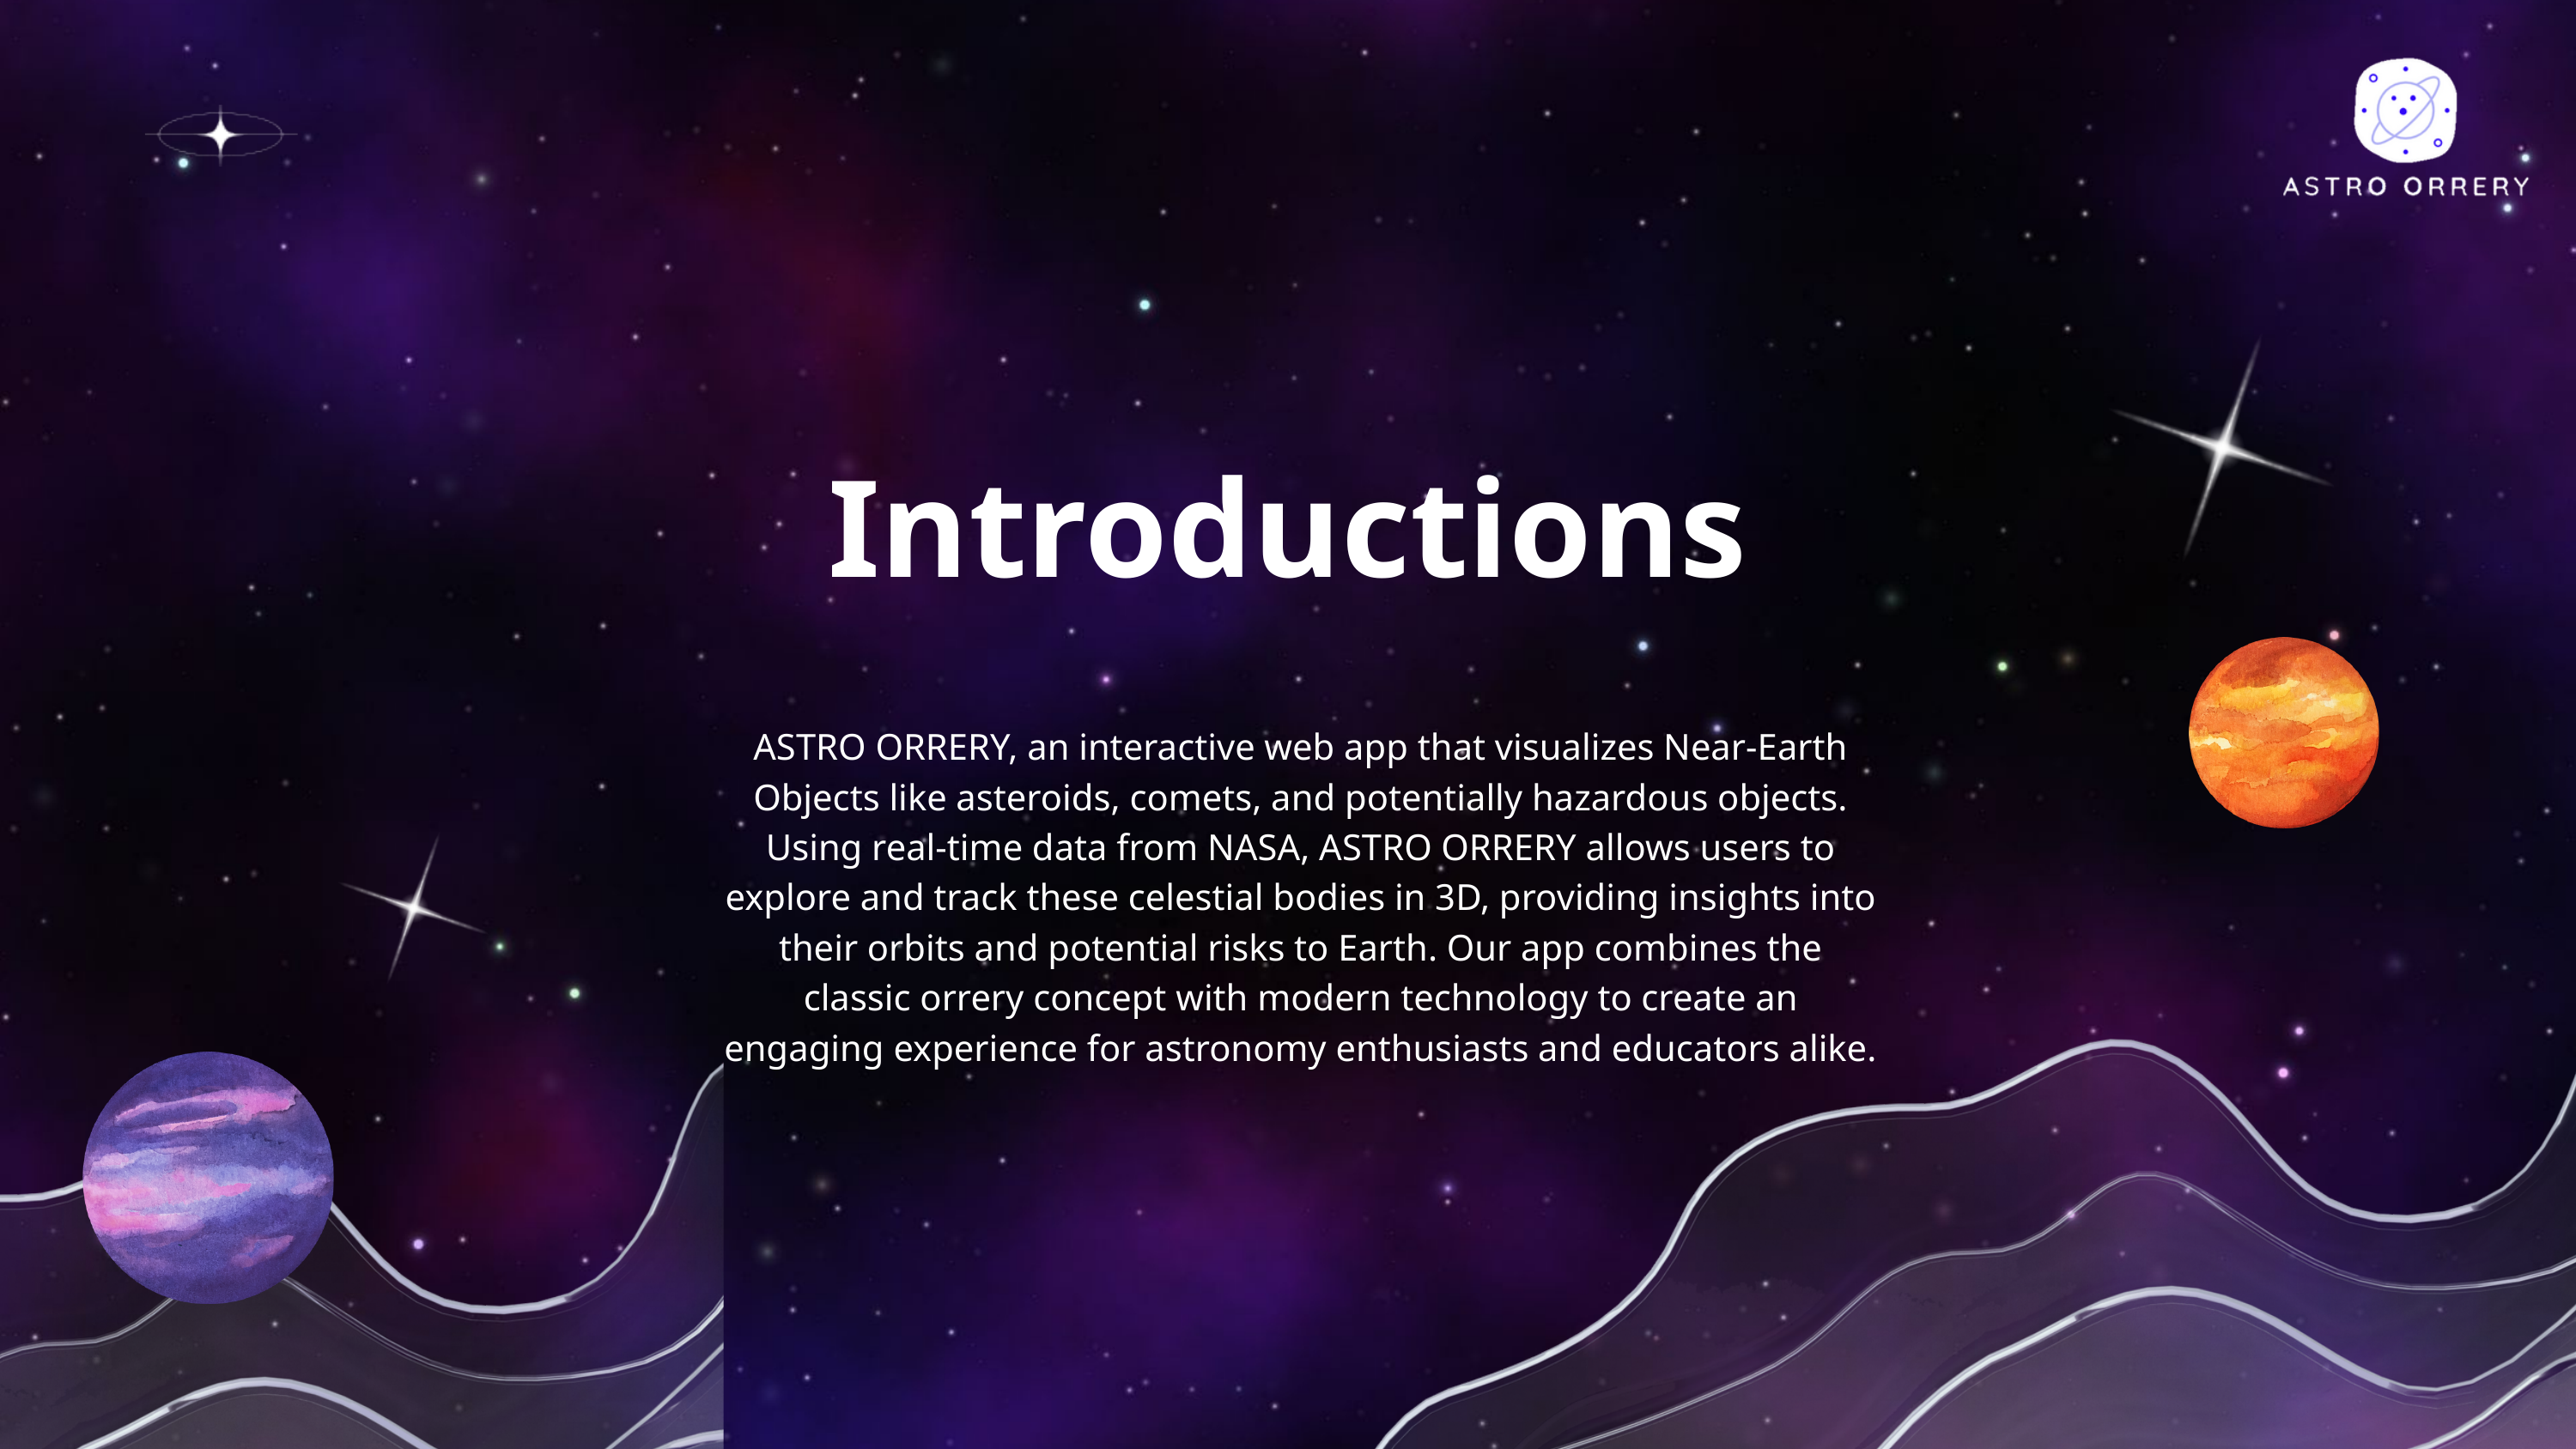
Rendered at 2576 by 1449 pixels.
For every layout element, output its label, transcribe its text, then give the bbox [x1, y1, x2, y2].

text_box [0, 870, 724, 1449]
text_box [724, 1119, 1276, 1449]
text_box [2188, 637, 2379, 828]
text_box [2102, 328, 2342, 569]
text_box [2221, 0, 2576, 264]
text_box [0, 0, 2576, 870]
text_box ASTRO ORRERY, an interactive web app that visualizes Near-Earth Objects like asteroids, comets, and potentially hazardous objects. Using real-time data from NASA, ASTRO ORRERY allows users to explore and track these celestial bodies in 3D, providing insights into their orbits and potential risks to Earth. Our app combines the classic orrery concept with modern technology to create an engaging experience for astronomy enthusiasts and educators alike. [722, 717, 1880, 1119]
text_box [82, 1052, 334, 1304]
text_box [1276, 778, 2576, 1449]
text_box [333, 828, 493, 989]
text_box Introductions [623, 468, 1953, 604]
text_box [144, 105, 298, 167]
